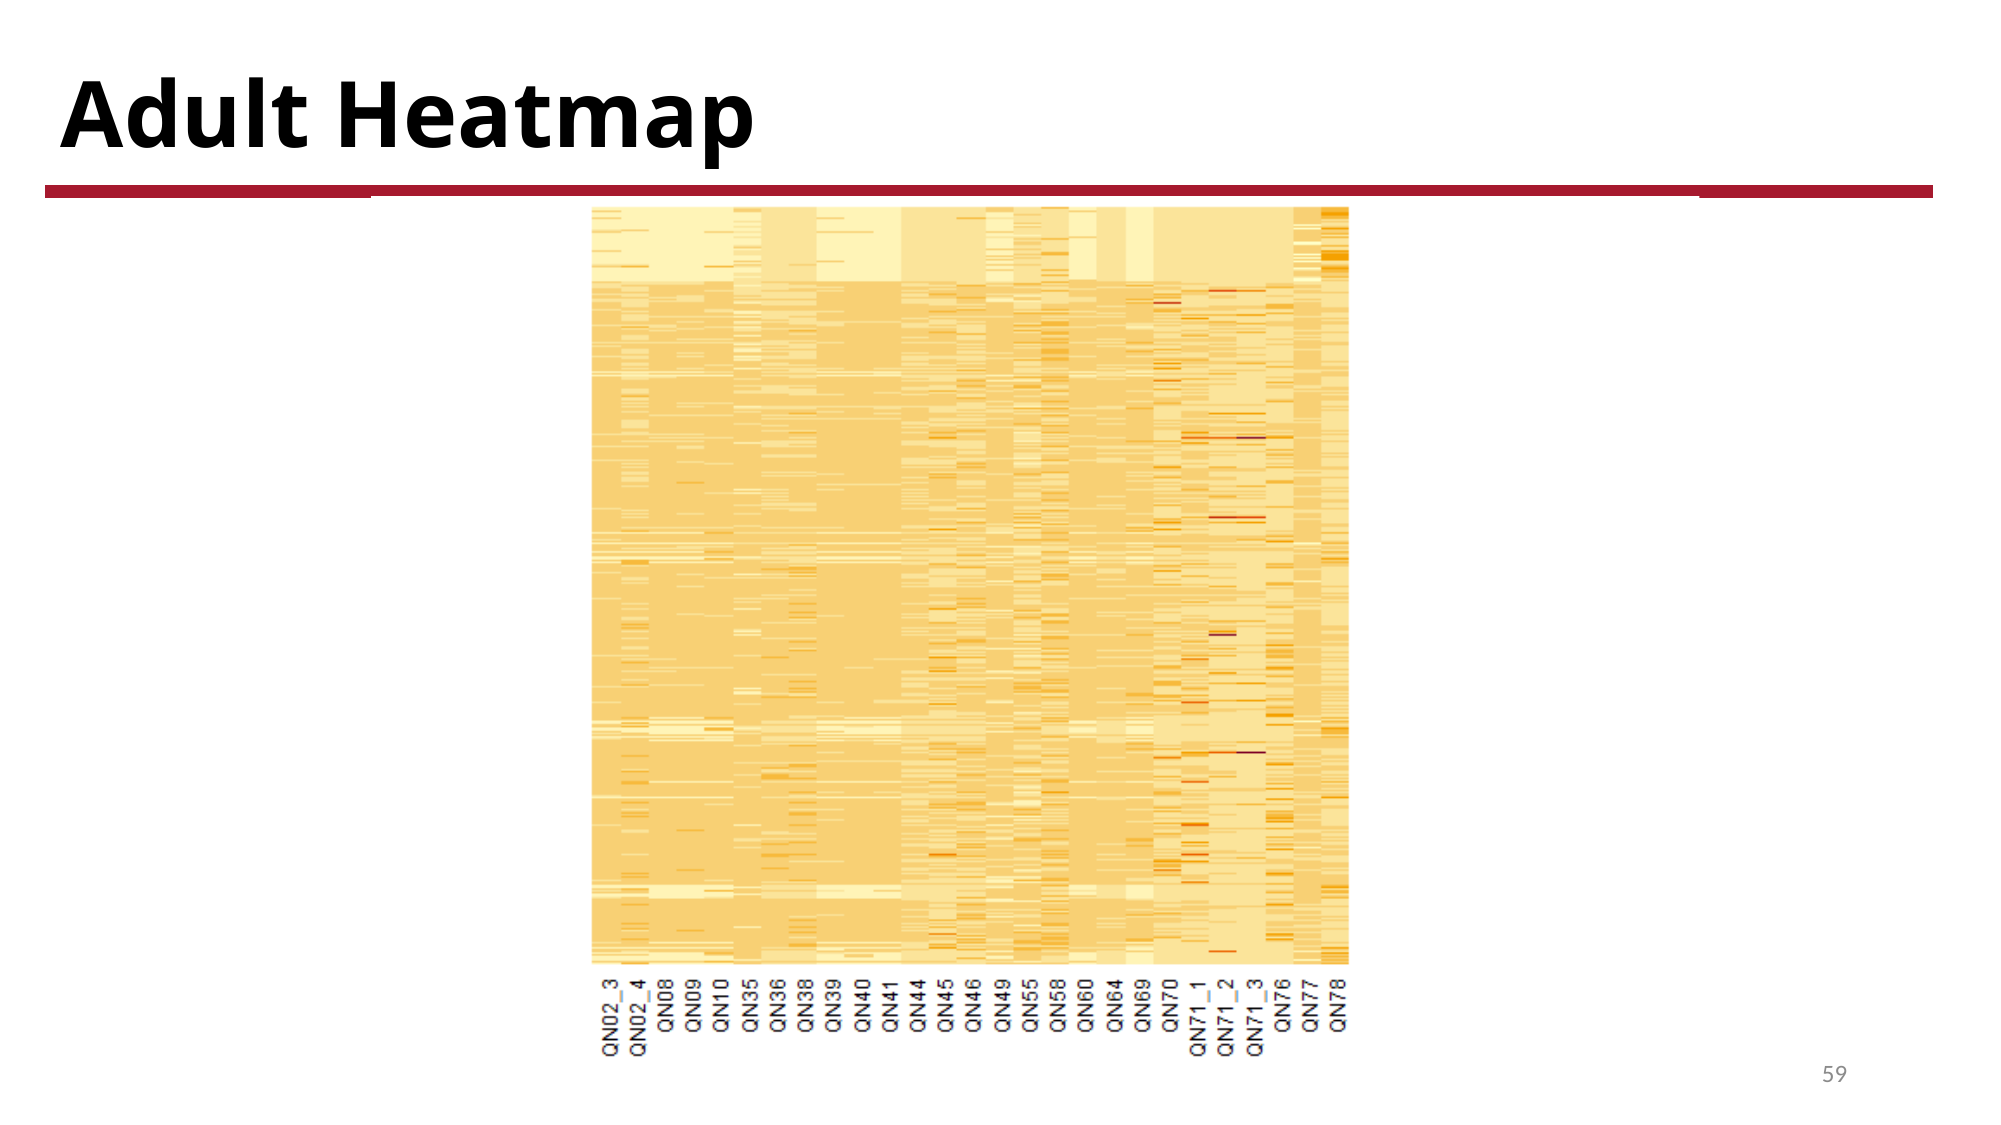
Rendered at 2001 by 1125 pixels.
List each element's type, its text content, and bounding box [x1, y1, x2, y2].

title Adult Heatmap [45, 49, 1771, 185]
slide_number 59 [1700, 1042, 1863, 1103]
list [371, 196, 1700, 1103]
text_box [45, 185, 1932, 197]
